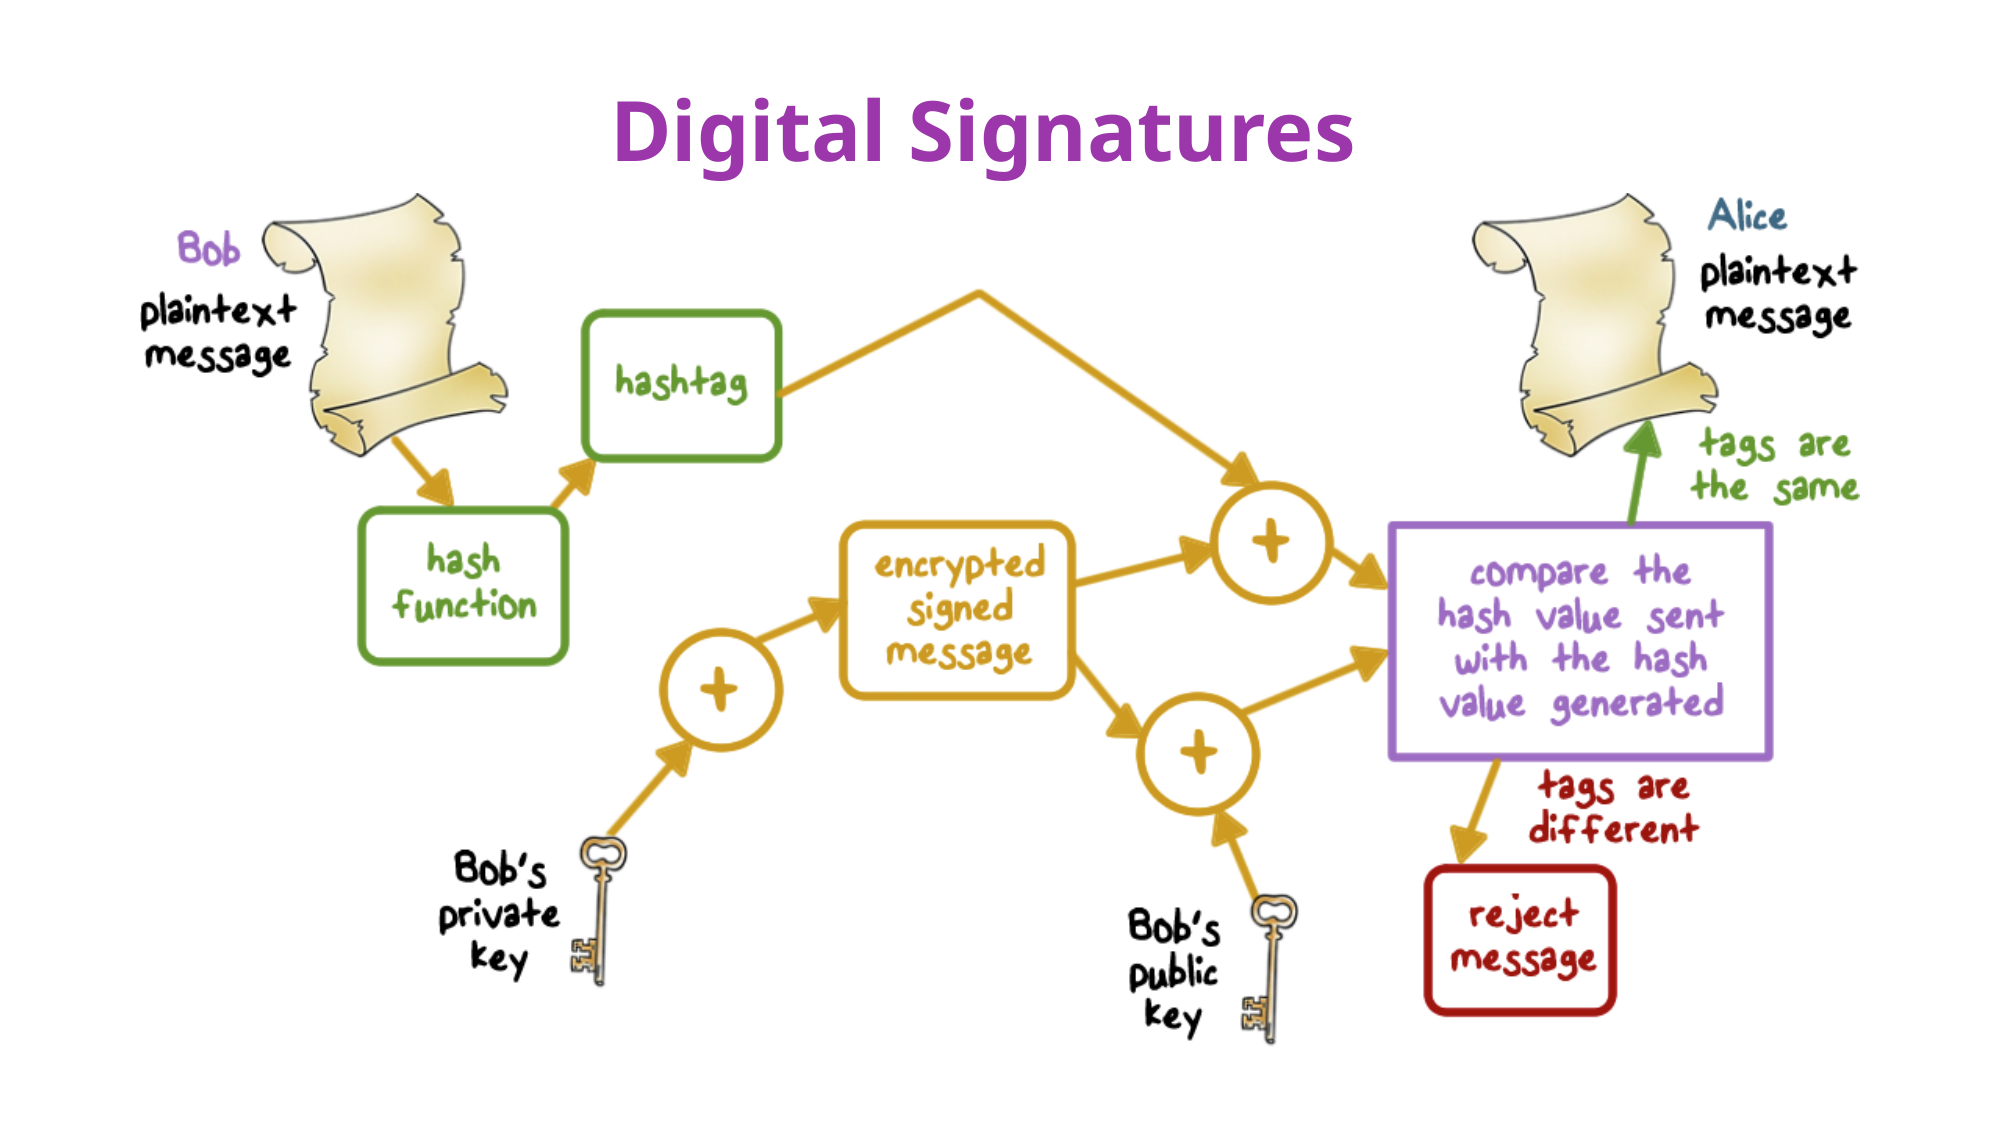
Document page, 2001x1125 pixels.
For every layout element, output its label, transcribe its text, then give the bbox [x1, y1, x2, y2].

picture [140, 193, 1860, 1048]
title Digital Signatures [133, 8, 1834, 197]
